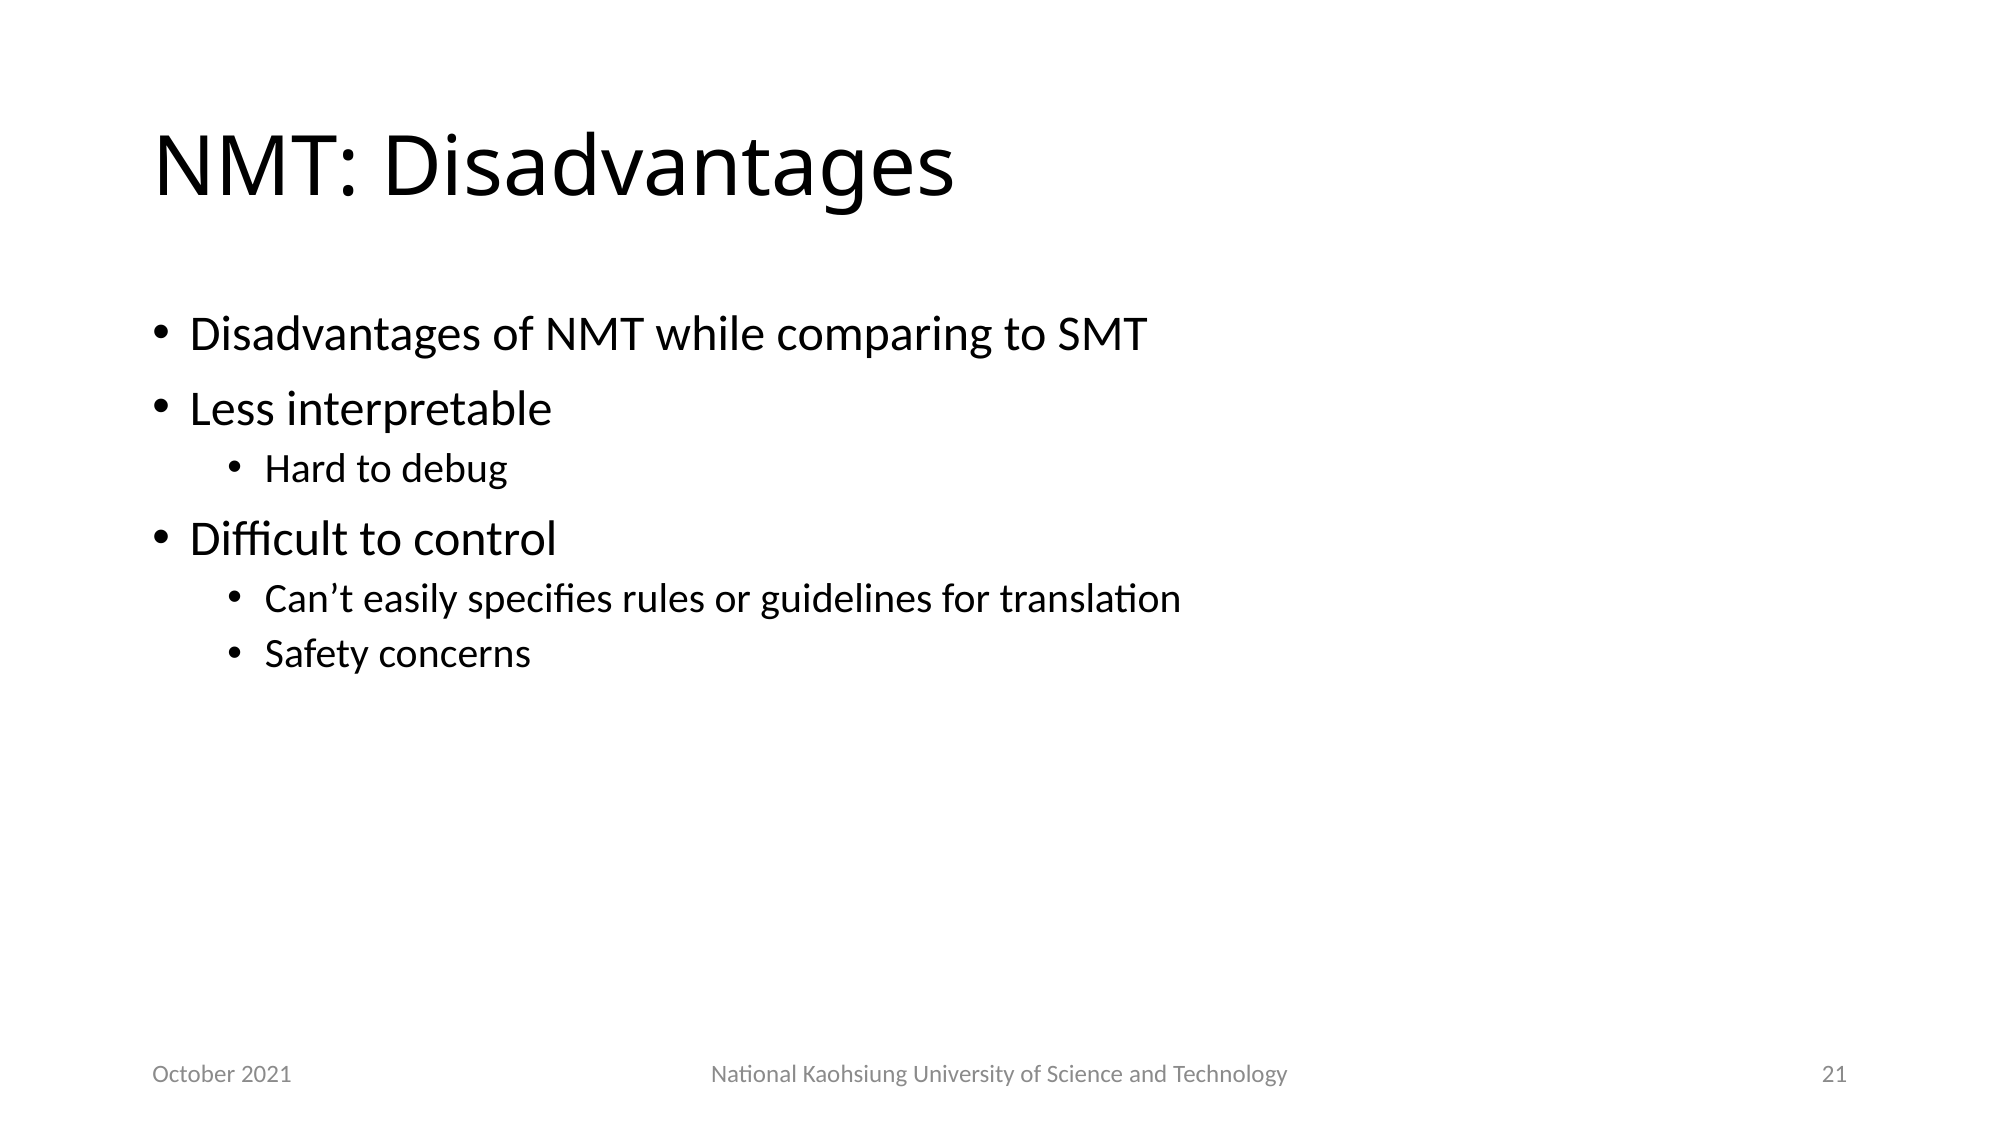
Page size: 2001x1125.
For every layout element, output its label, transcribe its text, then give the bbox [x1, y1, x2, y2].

footer National Kaohsiung University of Science and Technology [662, 1042, 1338, 1103]
title NMT: Disadvantages [137, 59, 1863, 278]
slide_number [137, 1042, 588, 1103]
slide_number 21 [1412, 1042, 1863, 1103]
list Disadvantages of NMT while comparing to SMT Less interpretable Hard to debug Difficult to control Can’t easily specifies rules or guidelines for translation Safety concerns [137, 299, 1863, 1014]
